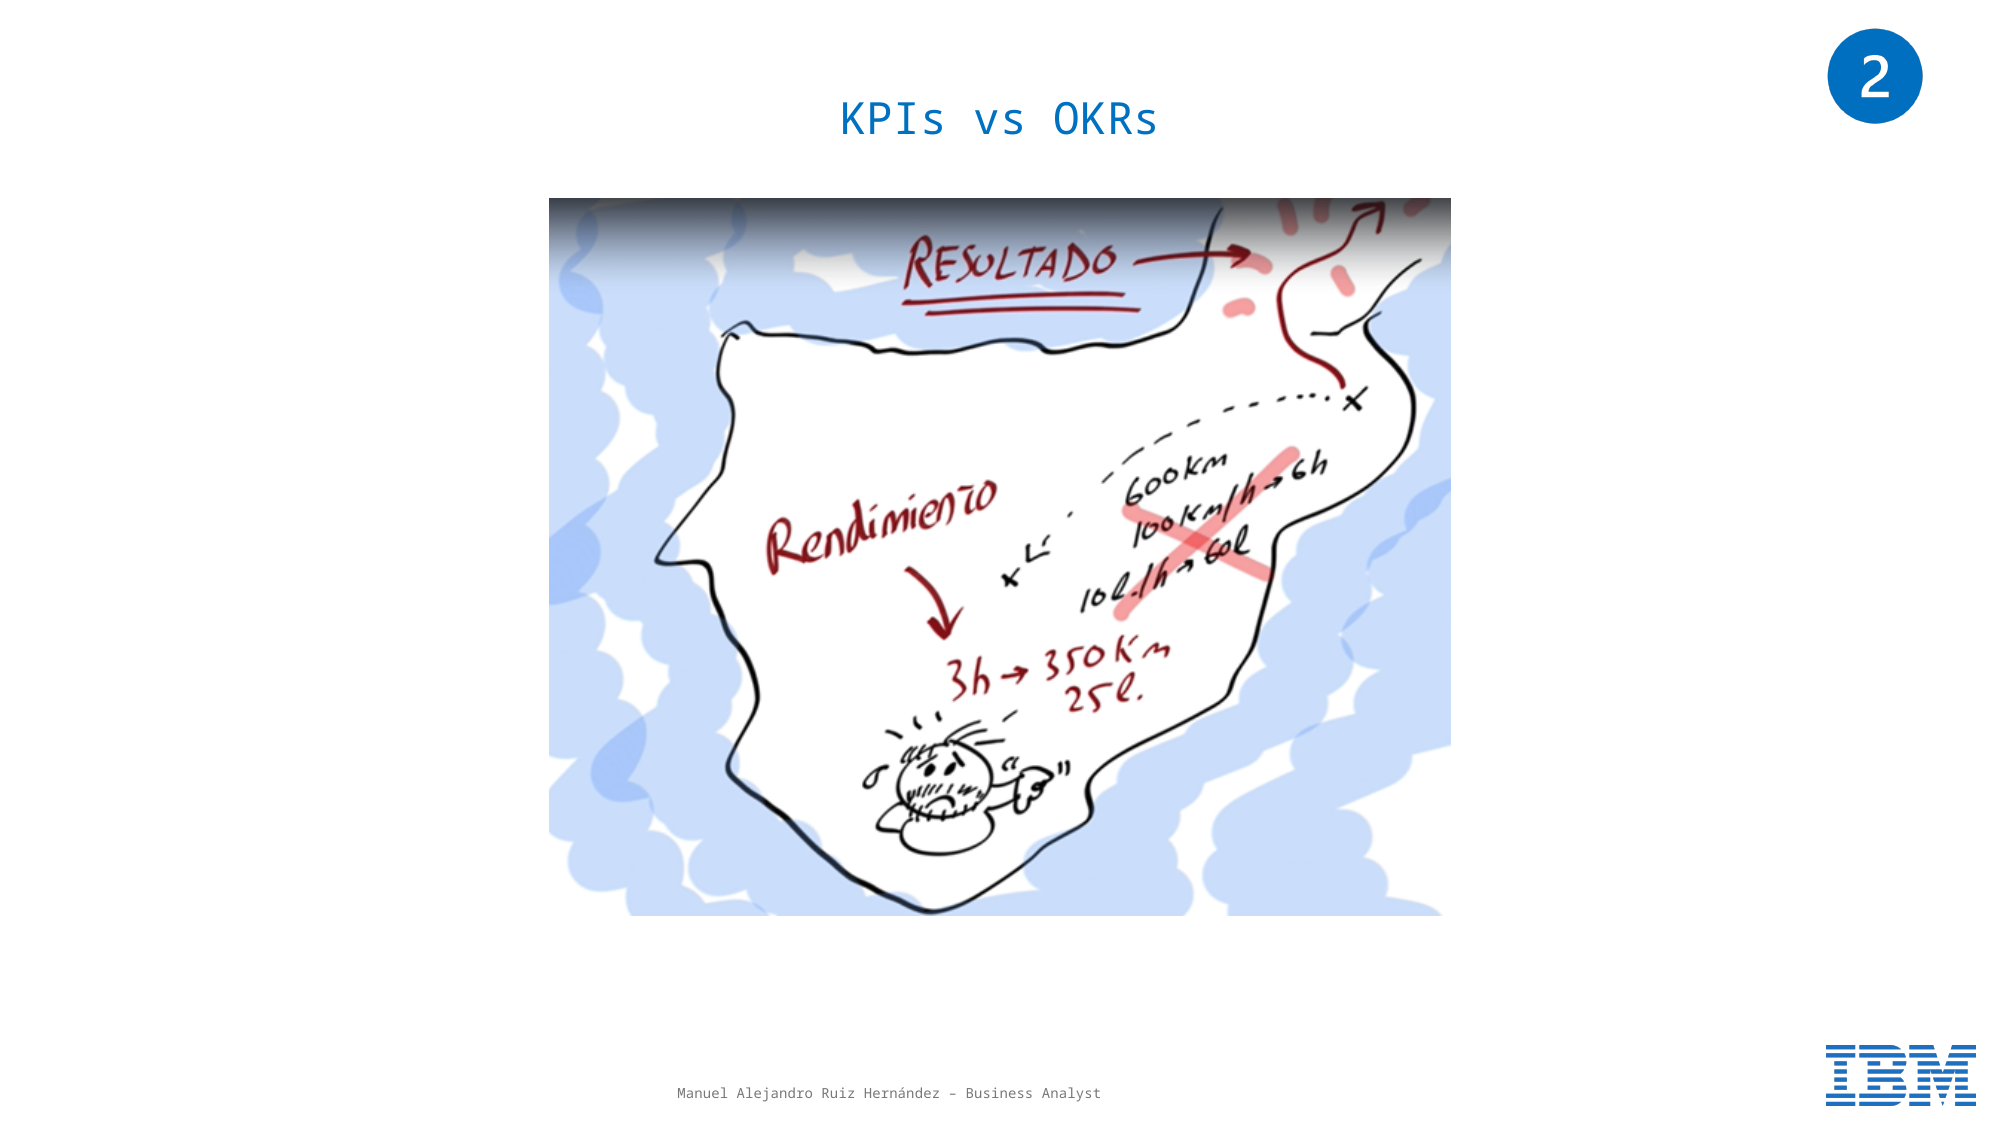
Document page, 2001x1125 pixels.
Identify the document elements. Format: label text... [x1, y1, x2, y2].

picture [548, 198, 1452, 917]
footer Manuel Alejandro Ruiz Hernández – Business Analyst [662, 1063, 1338, 1124]
picture [1814, 16, 1935, 137]
text_box KPIs vs OKRs [169, 80, 1833, 154]
picture [1826, 1045, 1977, 1107]
